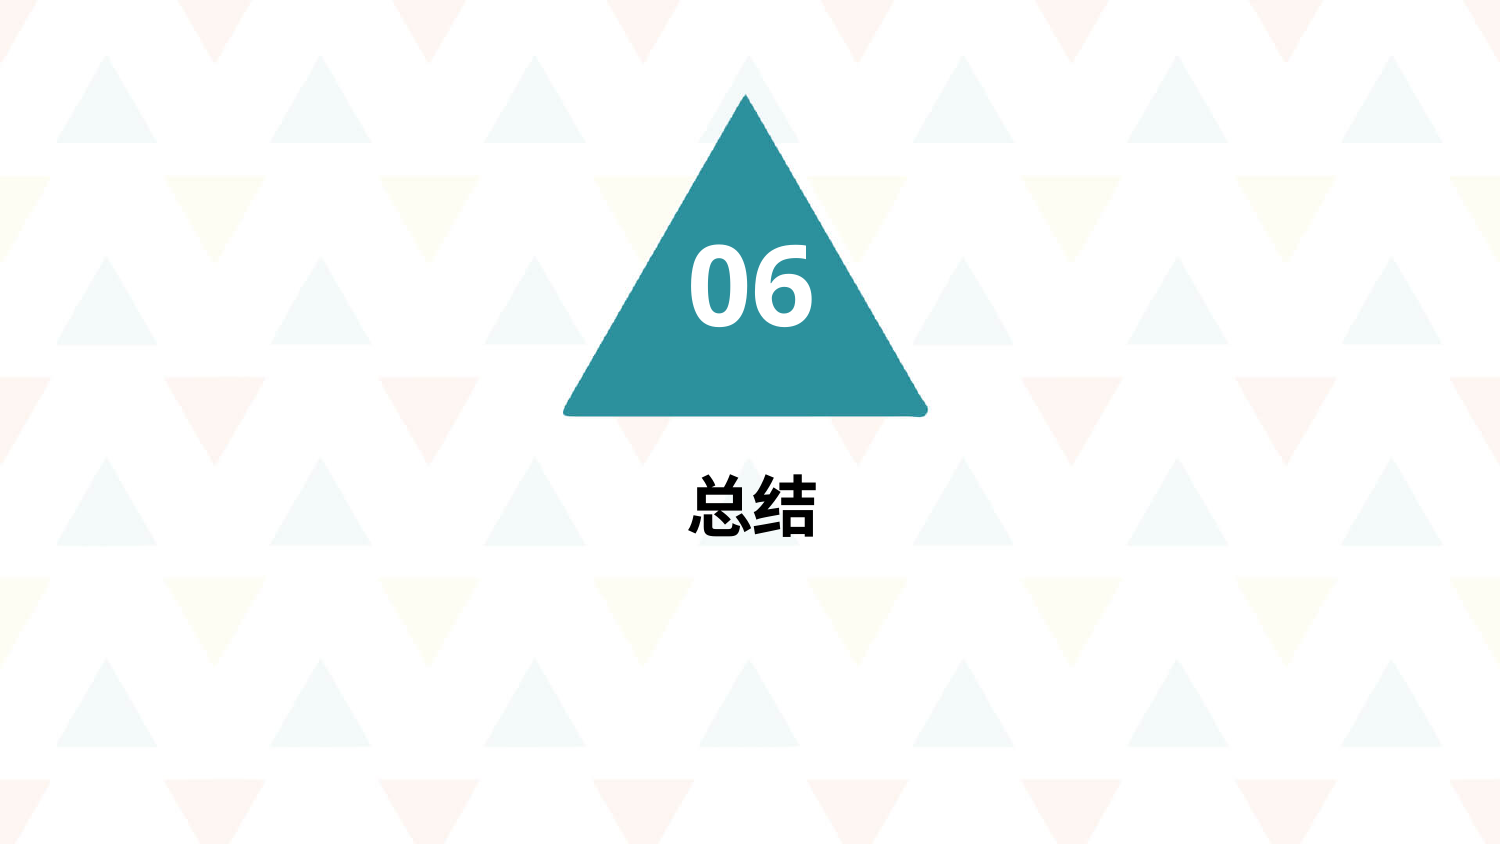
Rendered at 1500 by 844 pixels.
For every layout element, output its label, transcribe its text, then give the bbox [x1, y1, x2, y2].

text_box 总结 [334, 457, 1172, 733]
text_box 06 [566, 207, 938, 411]
picture [0, 0, 1500, 844]
